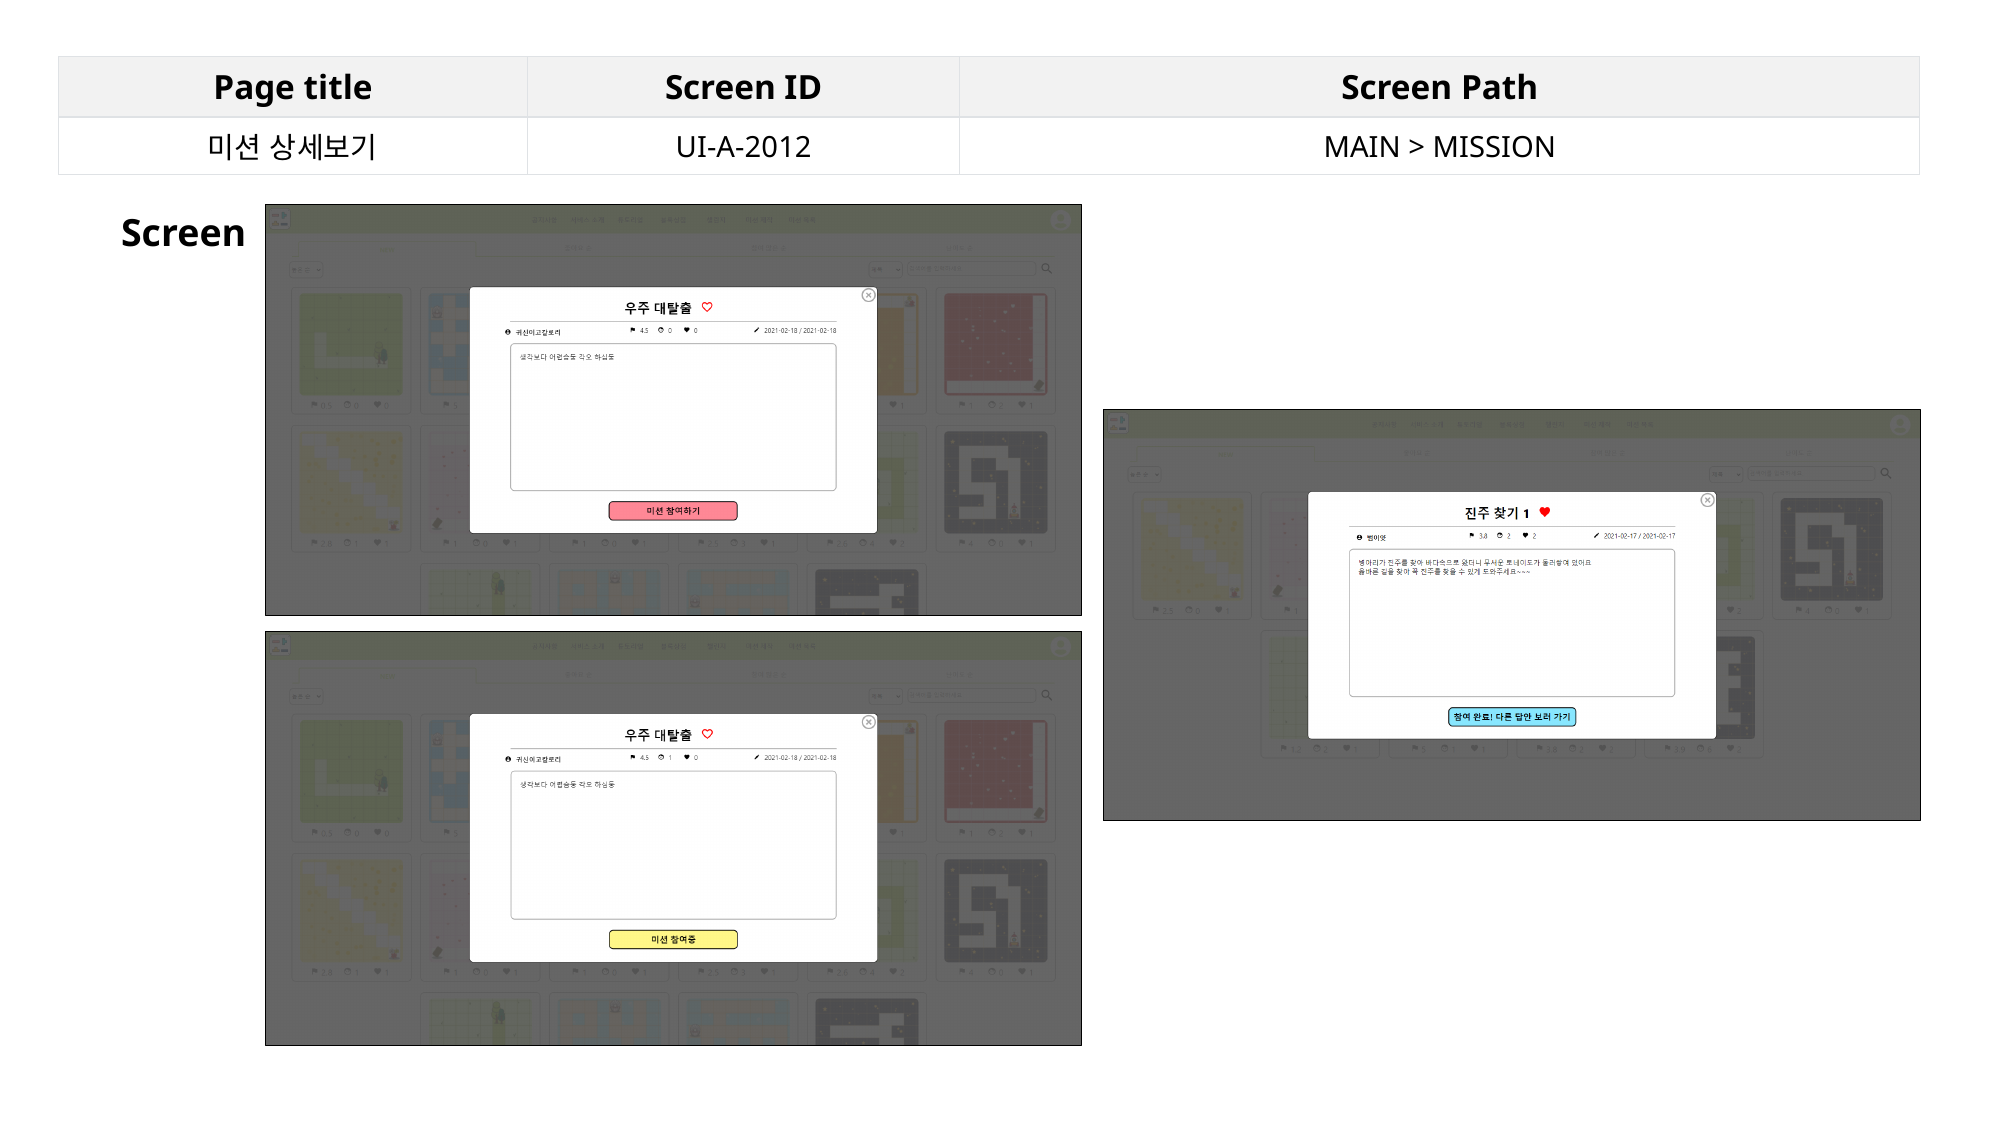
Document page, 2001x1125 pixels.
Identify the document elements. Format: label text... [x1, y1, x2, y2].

table_header Screen Path [960, 57, 1919, 116]
picture [1103, 409, 1920, 821]
table_cell MAIN > MISSION [960, 118, 1919, 174]
picture [265, 631, 1082, 1045]
table_cell UI-A-2012 [528, 118, 959, 174]
text_box Screen [106, 201, 679, 261]
table_header Screen ID [528, 57, 959, 116]
table_header Page title [59, 57, 527, 116]
table_cell 미션 상세보기 [59, 118, 527, 174]
picture [265, 204, 1082, 615]
